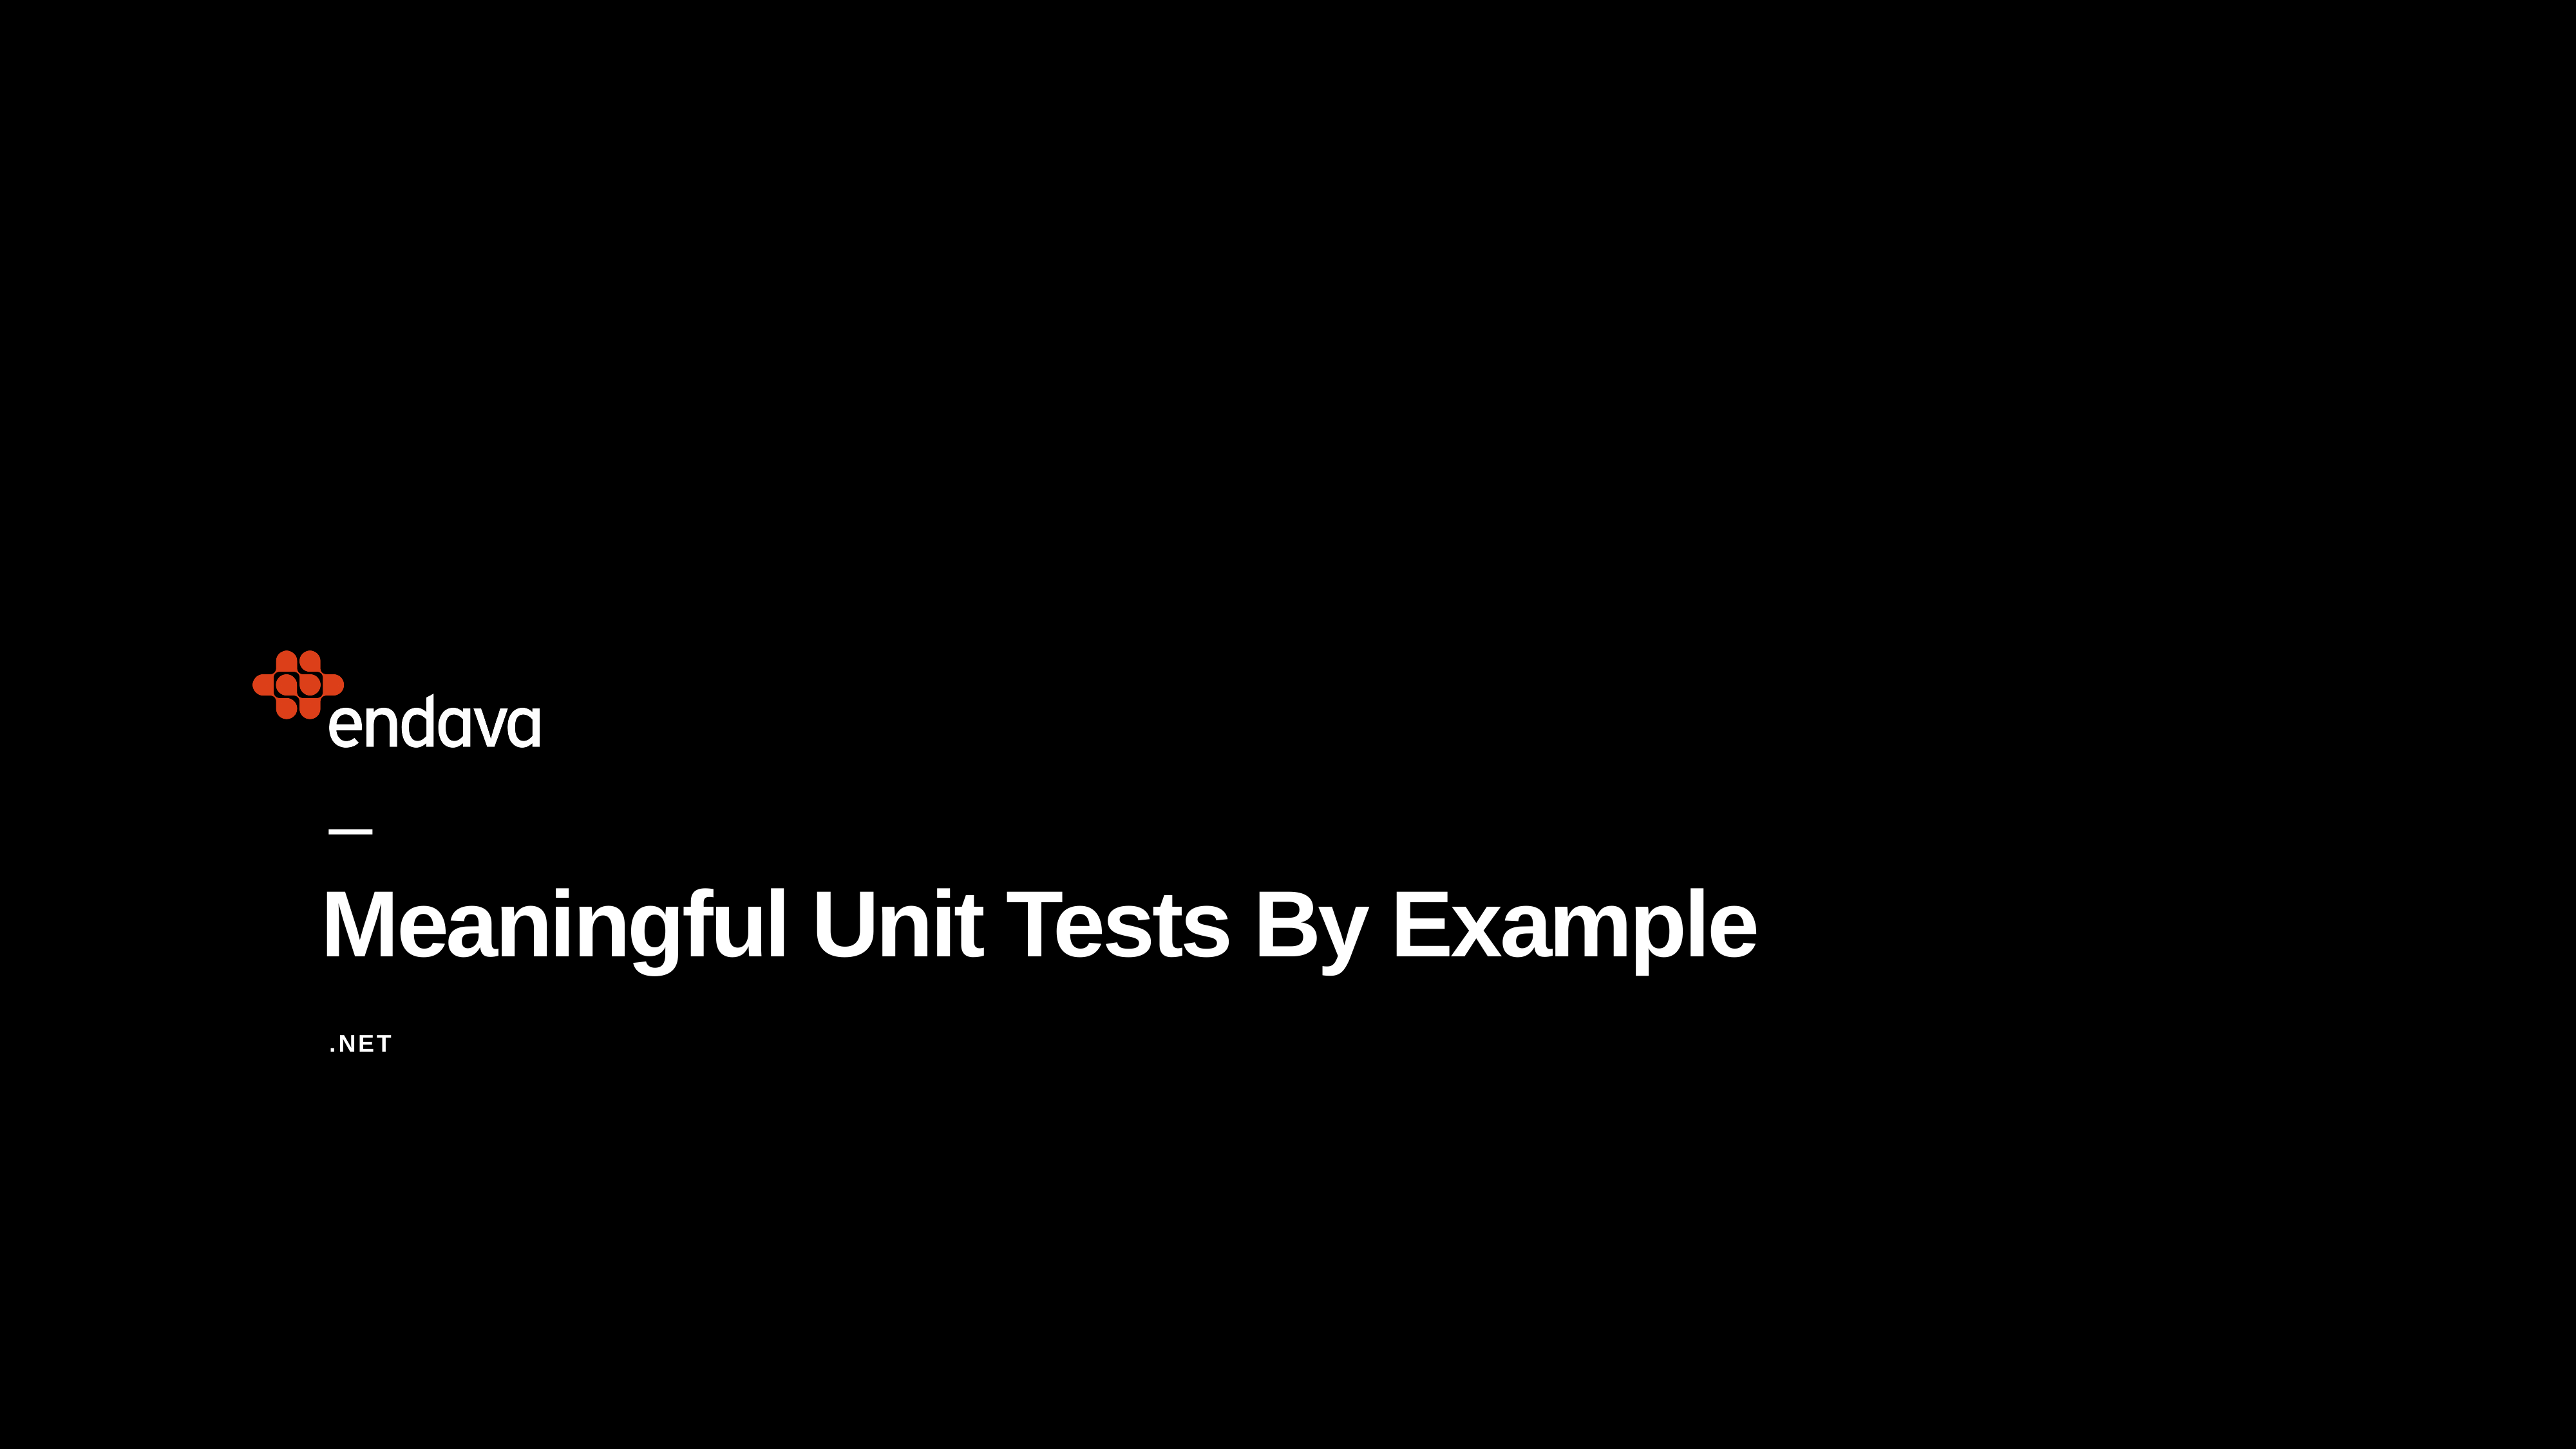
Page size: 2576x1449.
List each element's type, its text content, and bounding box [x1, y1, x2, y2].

text_box .NET [323, 1025, 1829, 1063]
text_box Meaningful Unit Tests By Example [316, 879, 1955, 980]
text_box [328, 829, 373, 835]
picture [252, 650, 540, 748]
